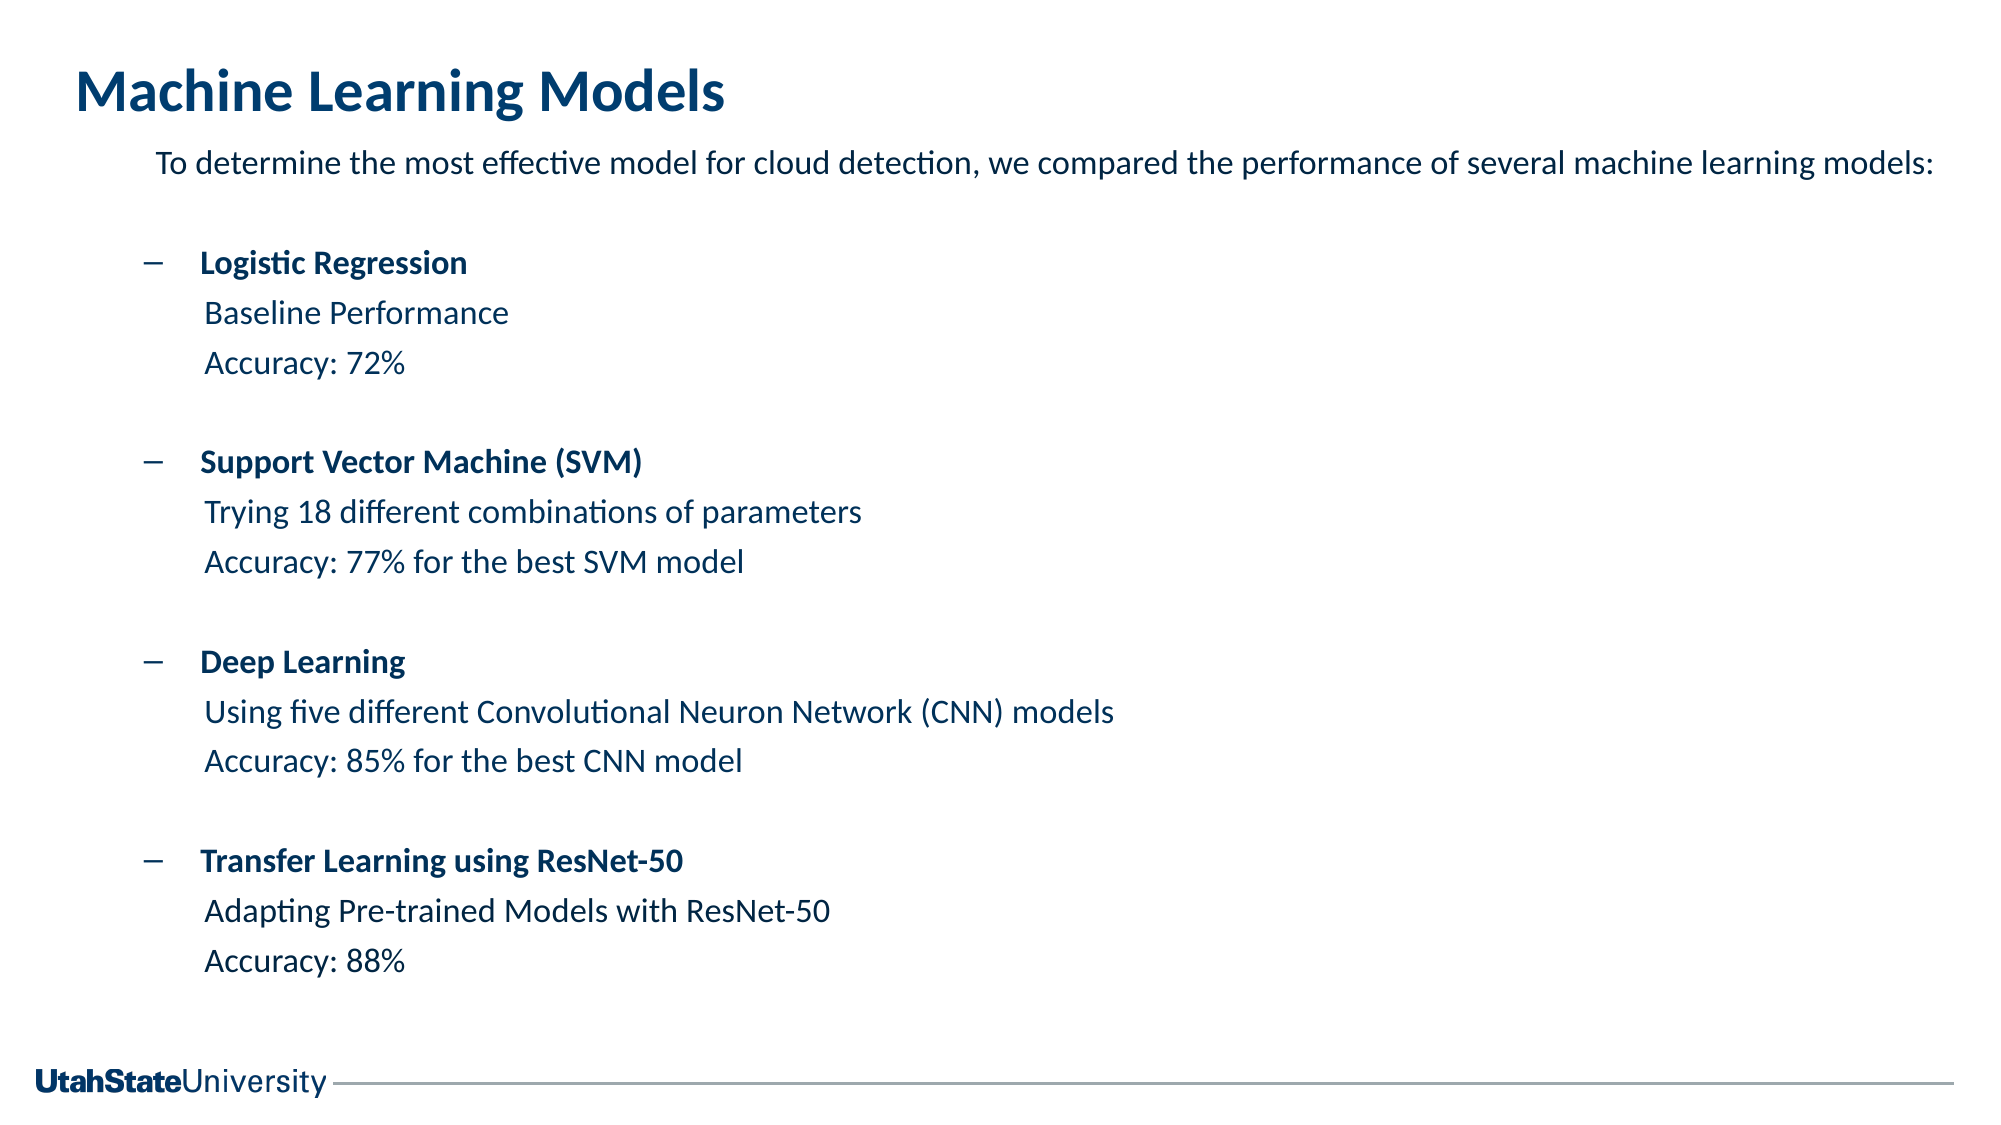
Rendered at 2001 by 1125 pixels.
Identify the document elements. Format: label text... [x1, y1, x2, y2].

title Machine Learning Models [60, 1, 1994, 131]
list To determine the most effective model for cloud detection, we compared the performance of several machine learning models: Logistic Regression Baseline Performance Accuracy: 72% Support Vector Machine (SVM) Trying 18 different combinations of parameters Accuracy: 77% for the best SVM model Deep Learning Using five different Convolutional Neuron Network (CNN) models Accuracy: 85% for the best CNN model Transfer Learning using ResNet-50 Adapting Pre-trained Models with ResNet-50 Accuracy: 88% [63, 132, 1955, 1010]
